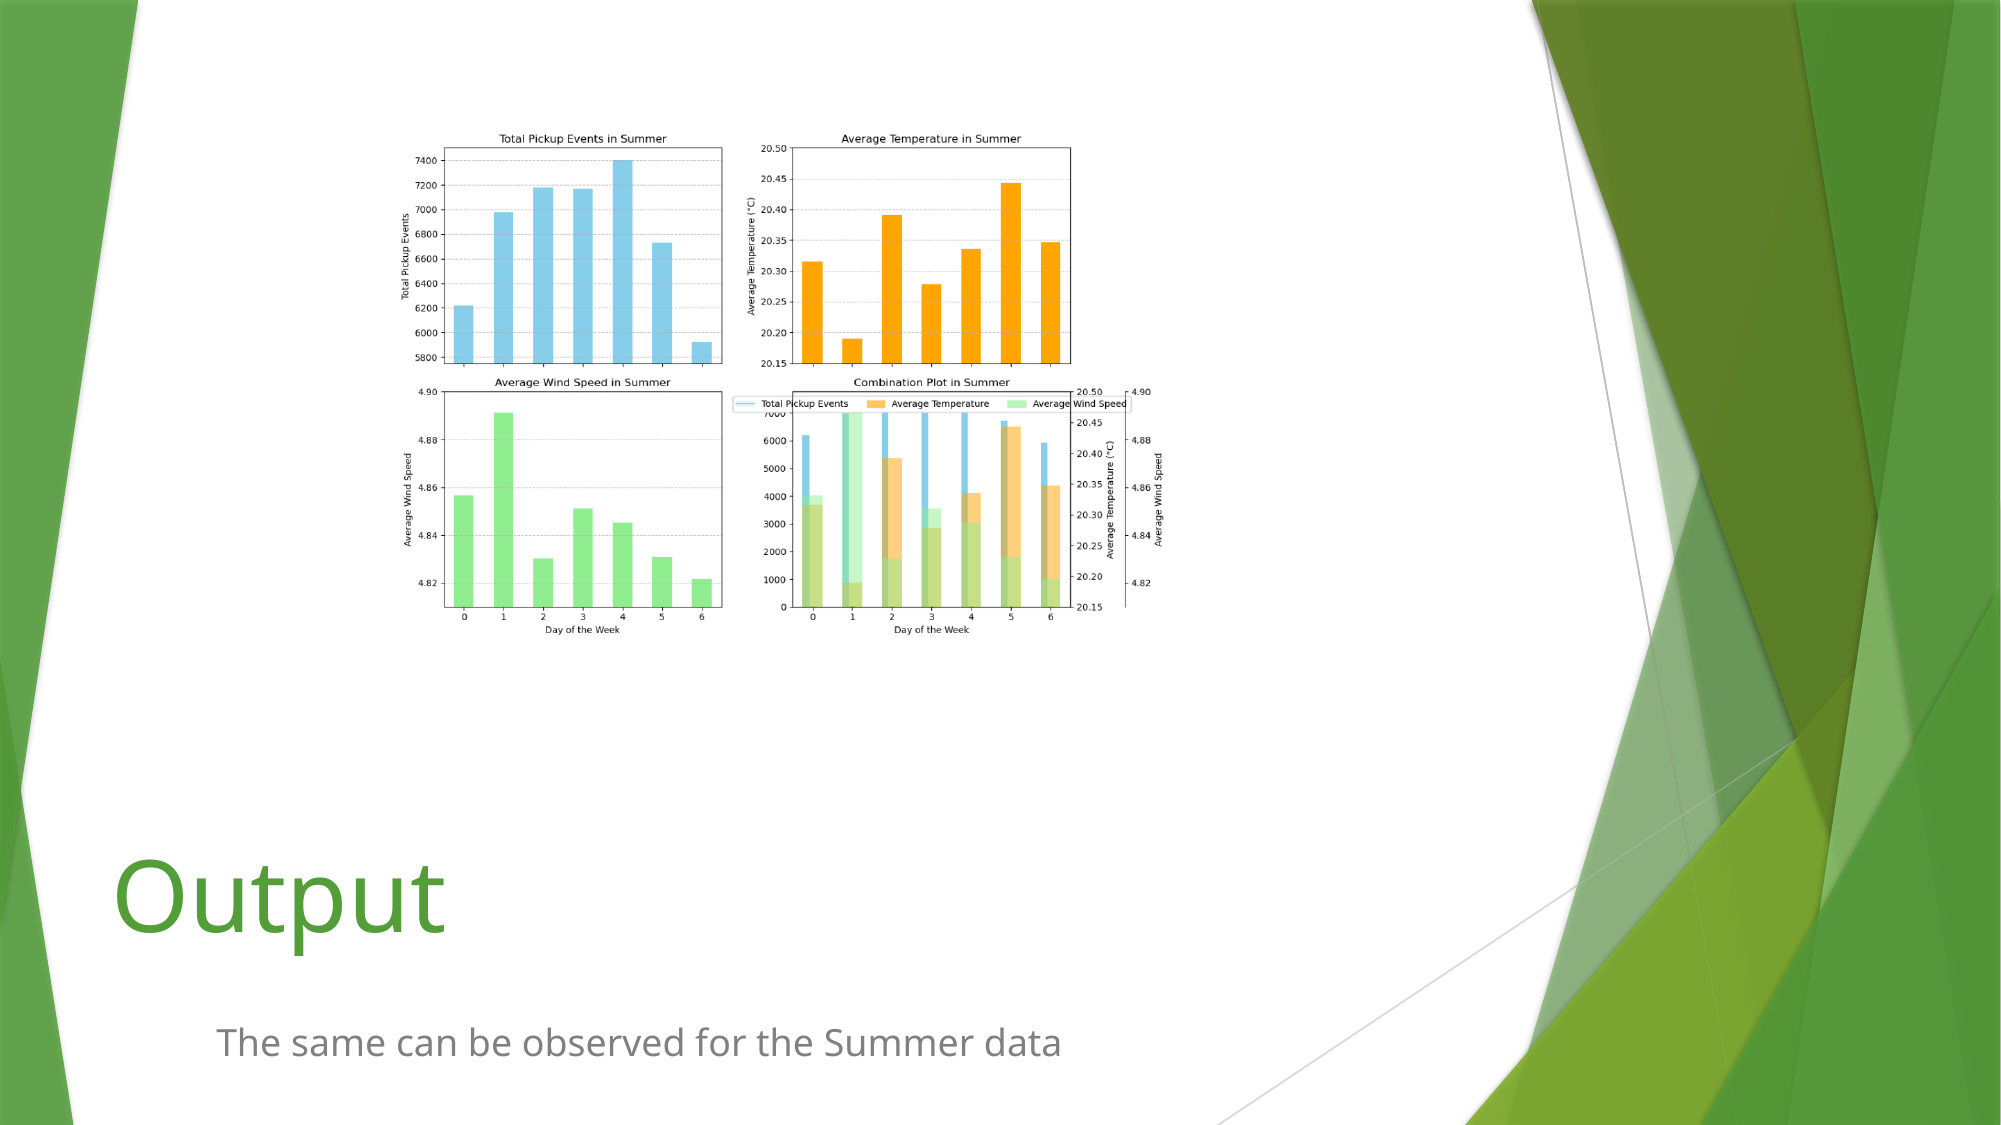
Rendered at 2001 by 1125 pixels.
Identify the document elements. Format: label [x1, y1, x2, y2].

text_box [0, 0, 2000, 1125]
picture [397, 129, 1166, 638]
